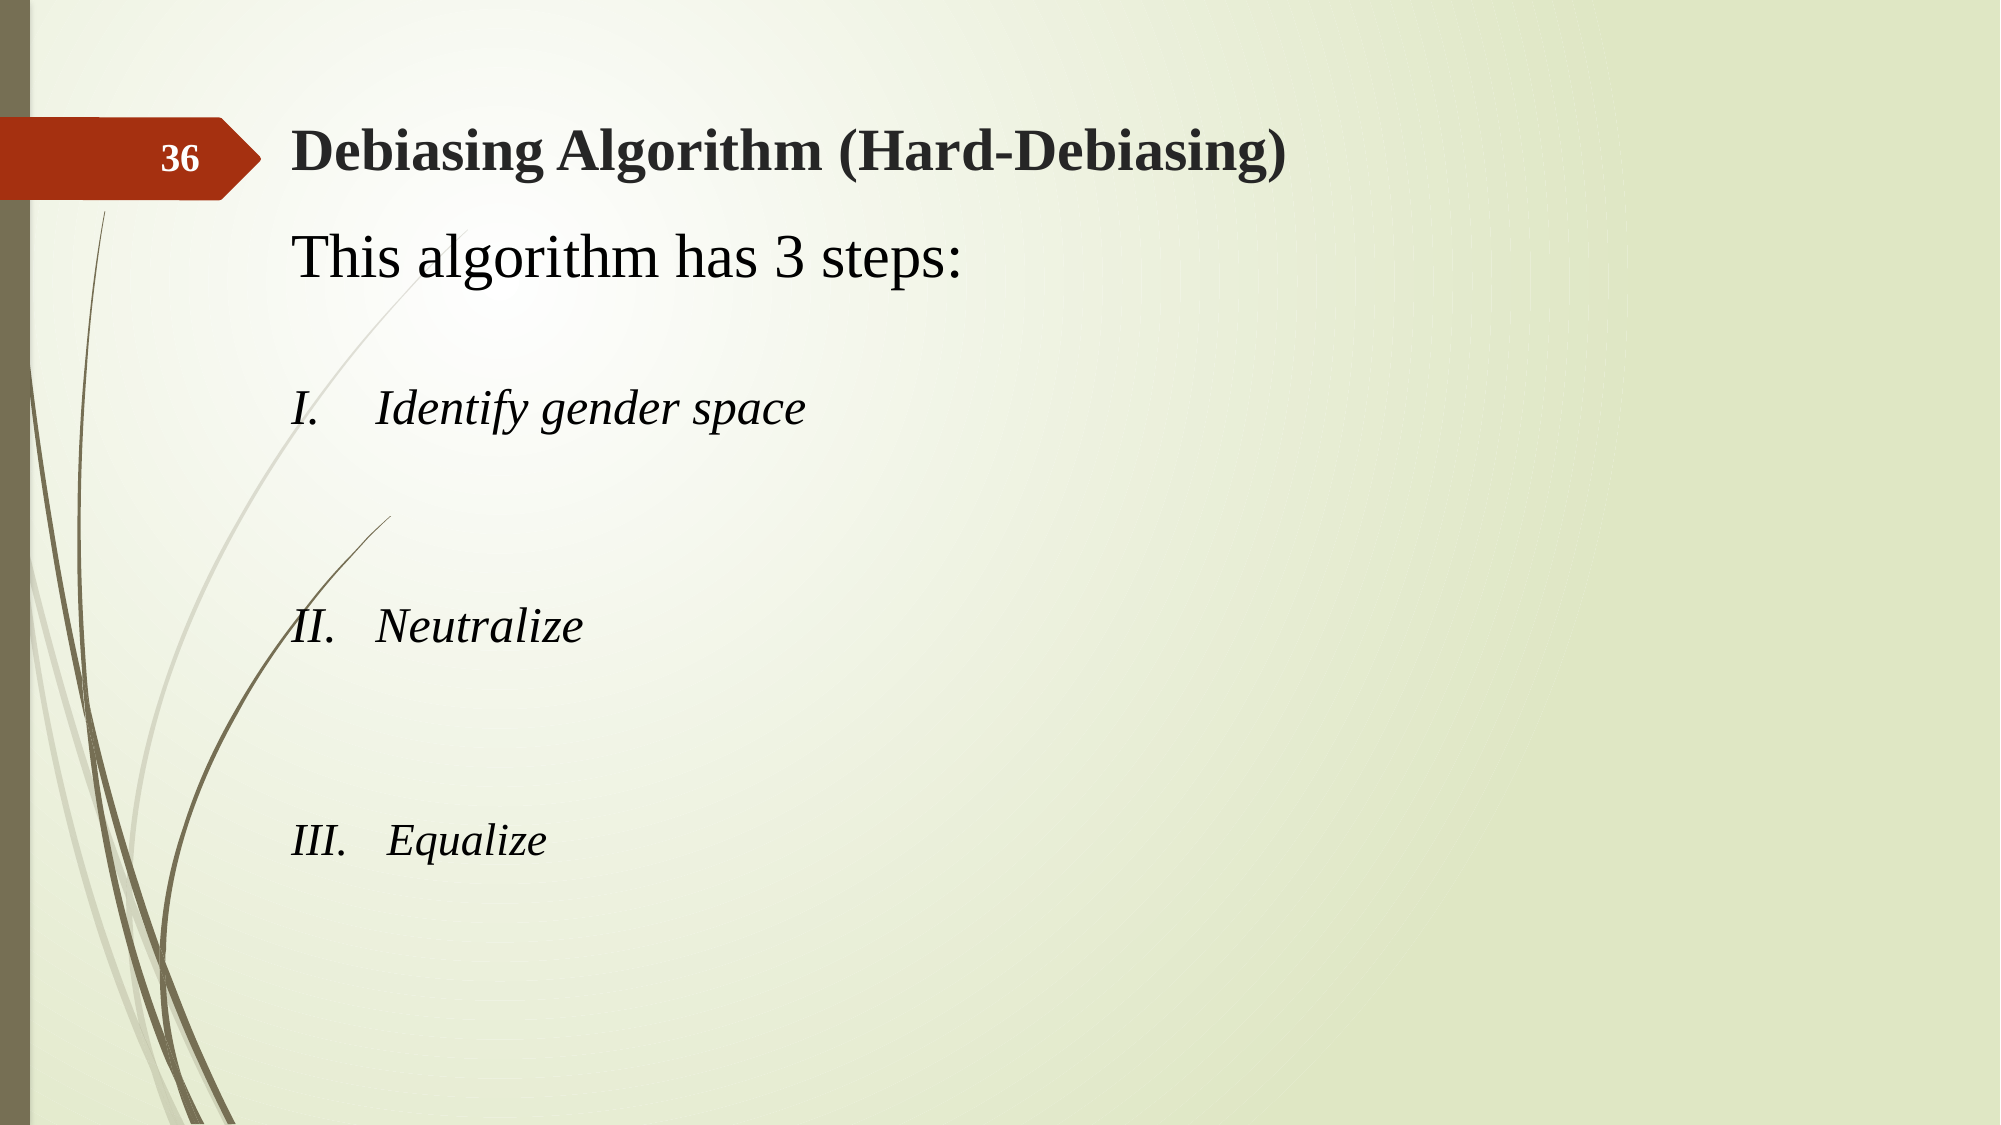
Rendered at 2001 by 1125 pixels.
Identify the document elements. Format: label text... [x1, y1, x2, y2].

text_box This algorithm has 3 steps: Identify gender space Neutralize Equalize [276, 207, 1880, 1125]
slide_number 36 [87, 129, 216, 190]
title Debiasing Algorithm (Hard-Debiasing) [276, 102, 1403, 207]
